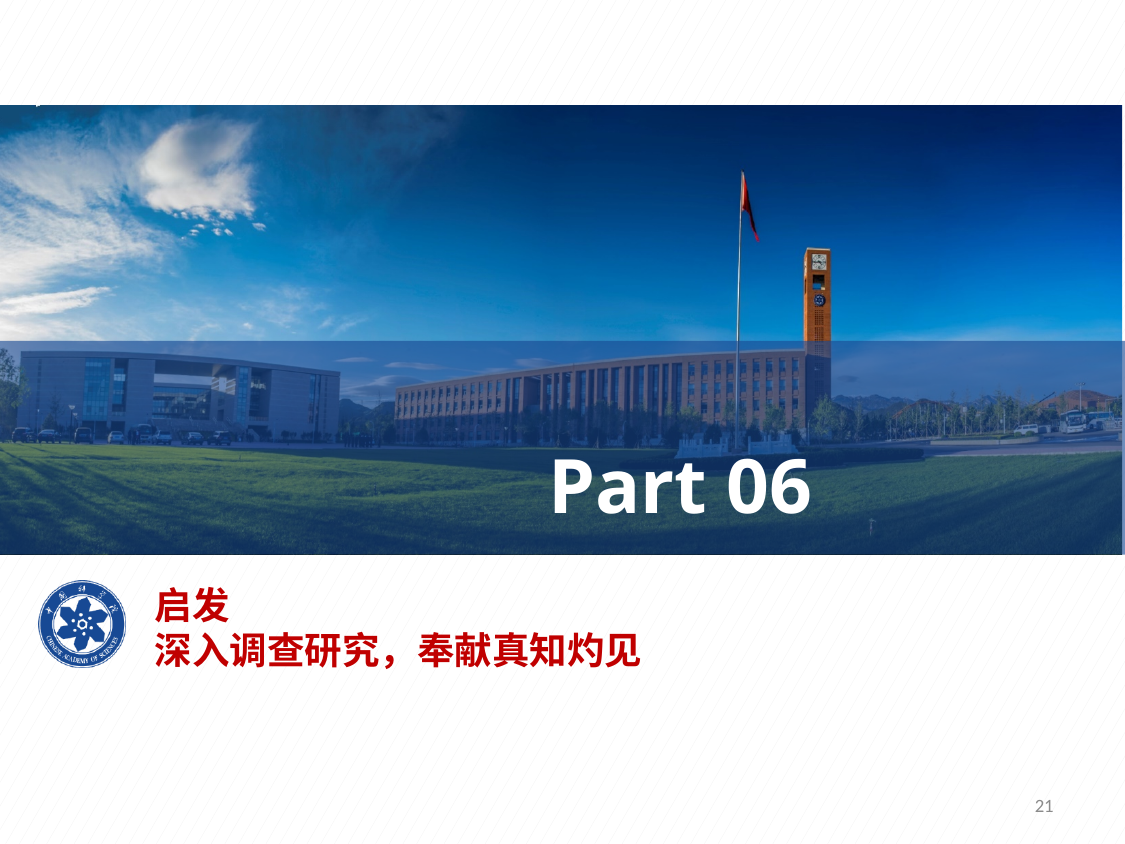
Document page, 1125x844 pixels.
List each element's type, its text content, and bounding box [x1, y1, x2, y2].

text_box 启发 深入调查研究，奉献真知灼见 [139, 574, 658, 680]
picture [38, 580, 126, 668]
picture [0, 105, 1123, 555]
slide_number 21 [806, 782, 1069, 827]
